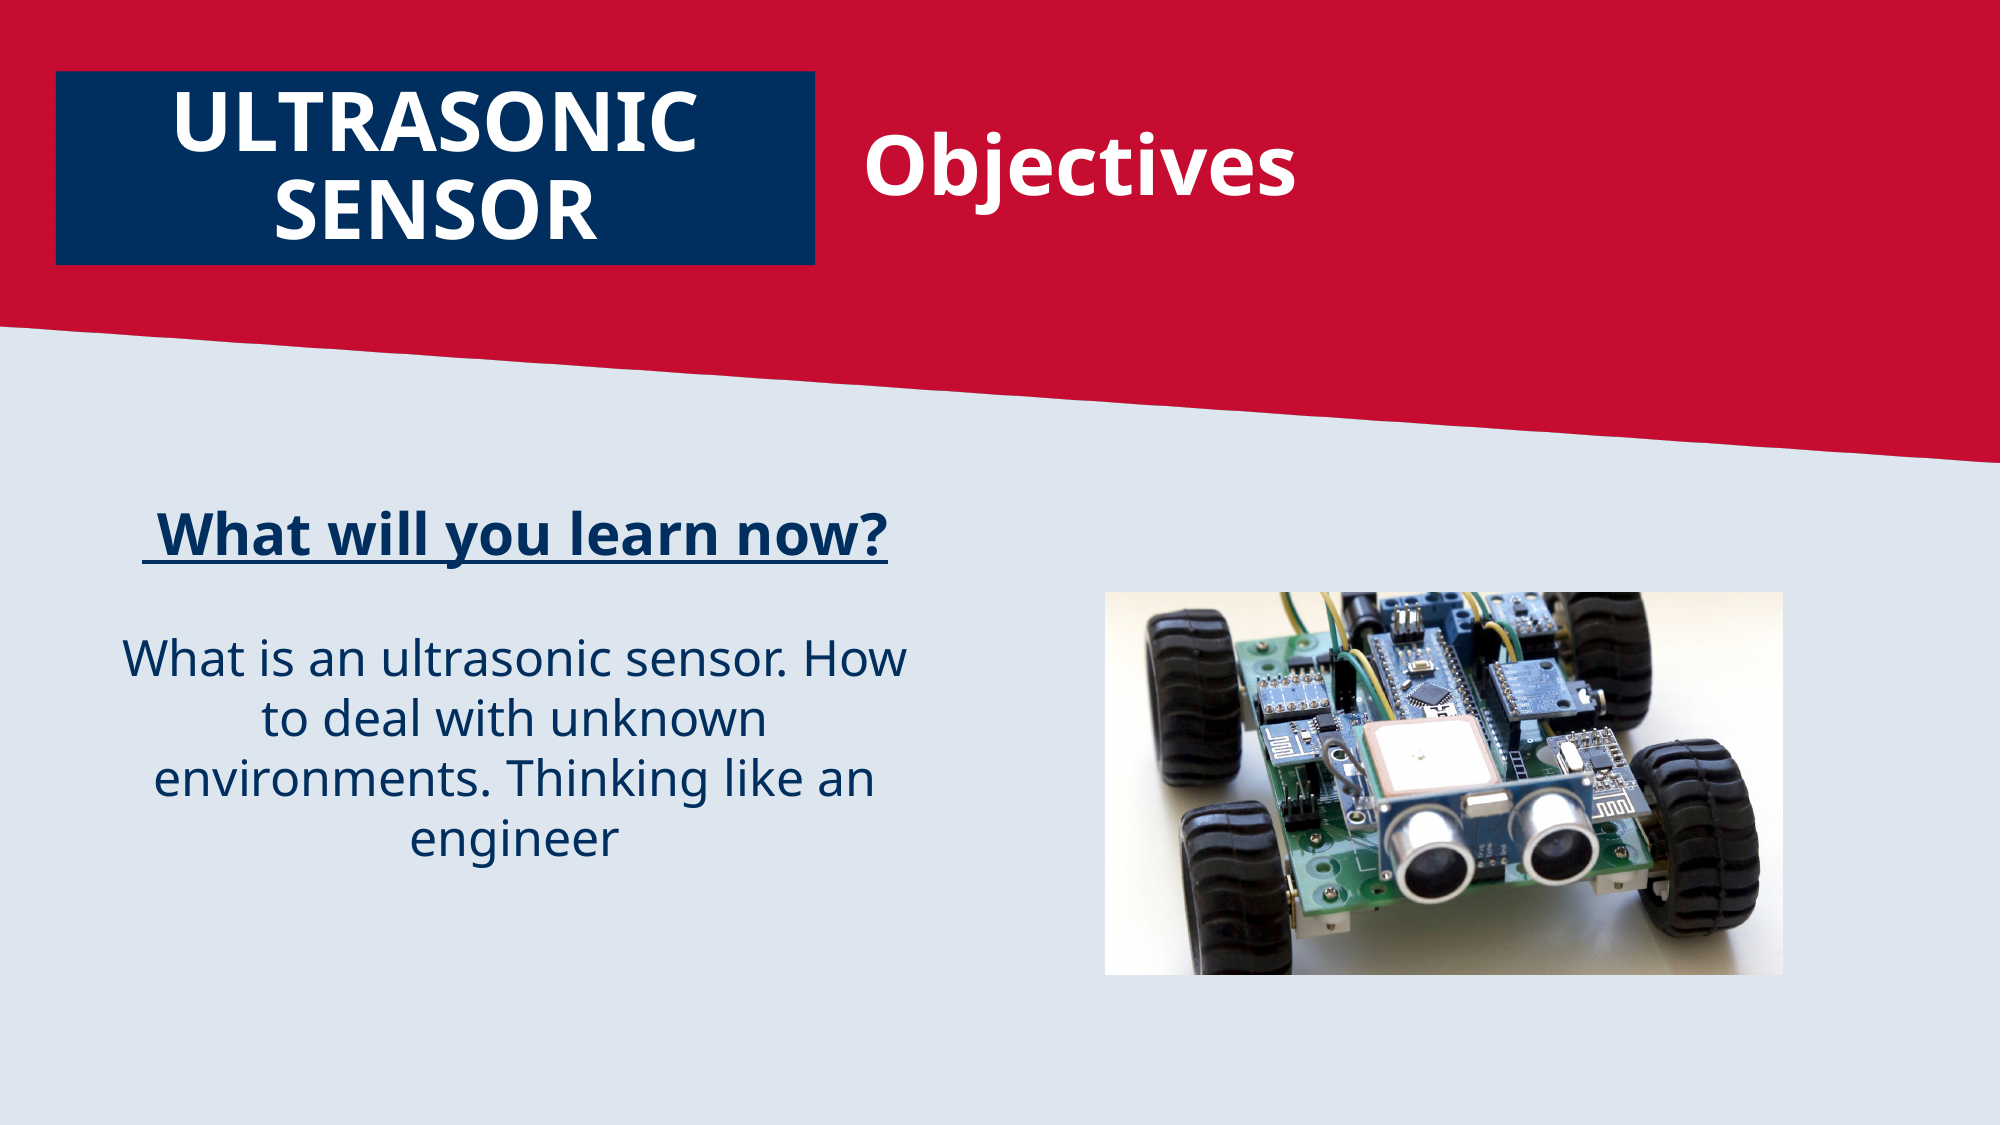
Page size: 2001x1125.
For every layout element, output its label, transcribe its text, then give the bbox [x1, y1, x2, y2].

picture [1105, 592, 1783, 975]
text_box ULTRASONIC SENSOR [55, 71, 816, 266]
picture [0, 0, 2000, 463]
text_box Objectives [847, 71, 1858, 266]
text_box What will you learn now? What is an ultrasonic sensor. How to deal with unknown environments. Thinking like an engineer [95, 369, 935, 935]
